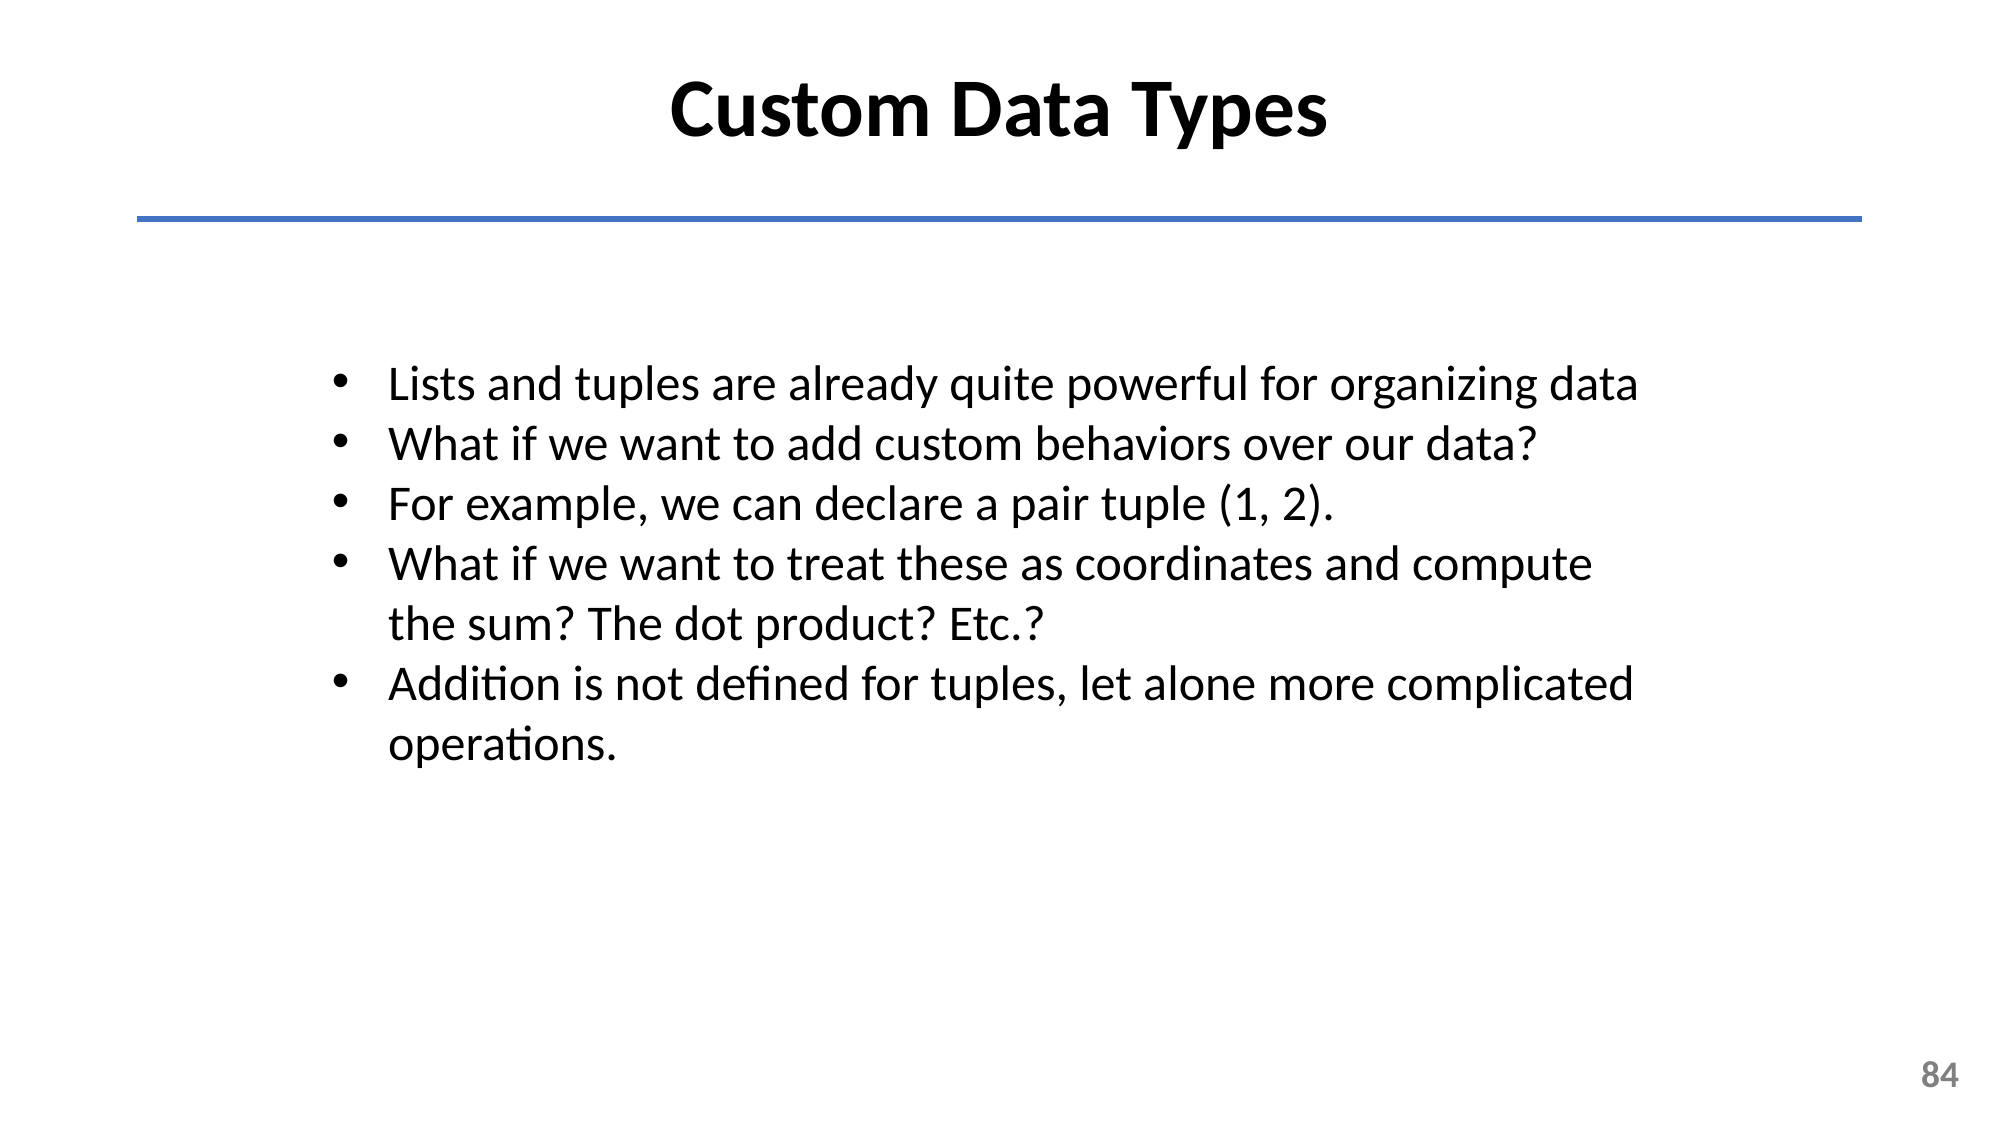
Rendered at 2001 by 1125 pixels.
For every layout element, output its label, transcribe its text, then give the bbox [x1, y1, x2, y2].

slide_number 84 [1524, 1042, 1975, 1103]
text_box Lists and tuples are already quite powerful for organizing data What if we want to add custom behaviors over our data? For example, we can declare a pair tuple (1, 2). What if we want to treat these as coordinates and compute the sum? The dot product? Etc.? Addition is not defined for tuples, let alone more complicated operations. [317, 342, 1683, 778]
text_box Custom Data Types [137, 1, 1863, 218]
